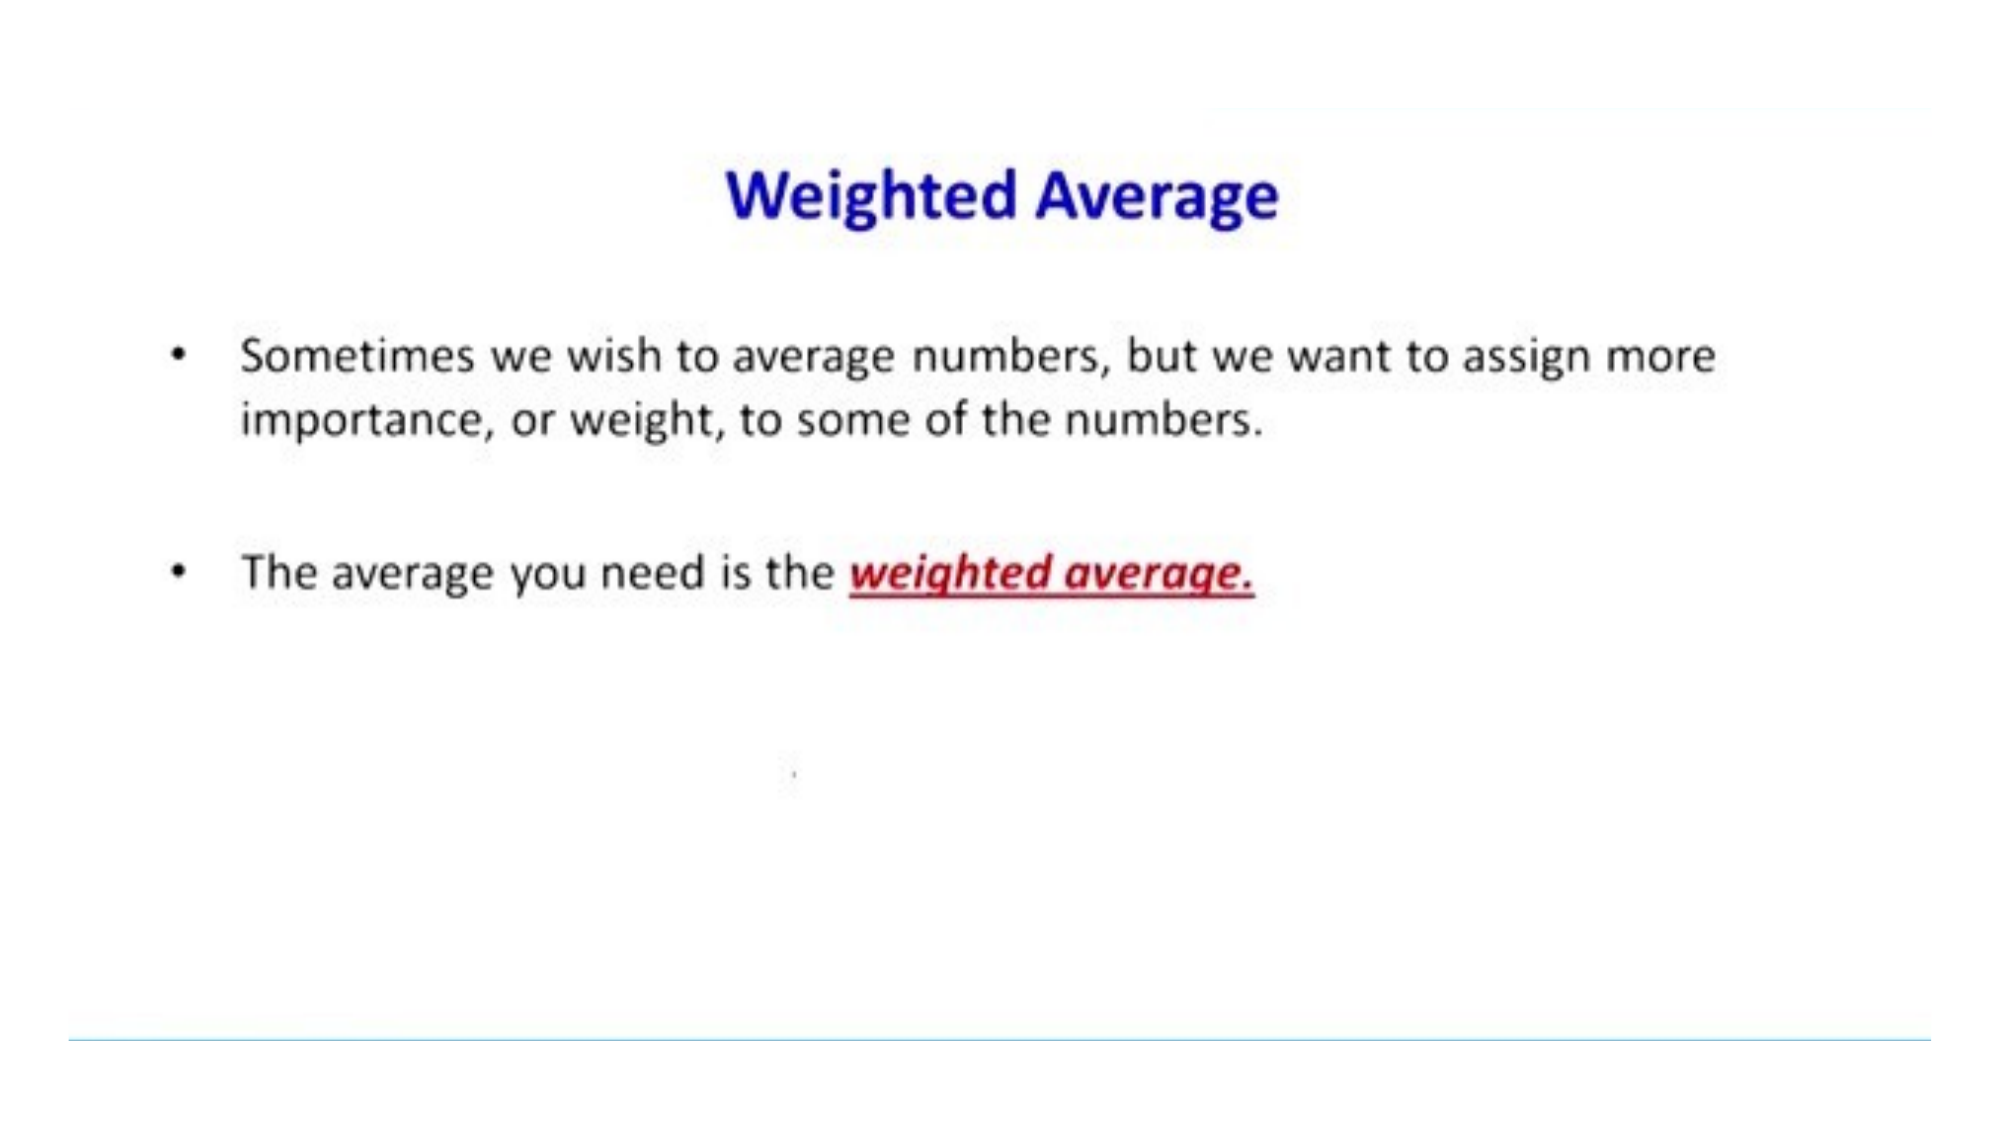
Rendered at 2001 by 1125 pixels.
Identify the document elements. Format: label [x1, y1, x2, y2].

list [68, 108, 1932, 1041]
